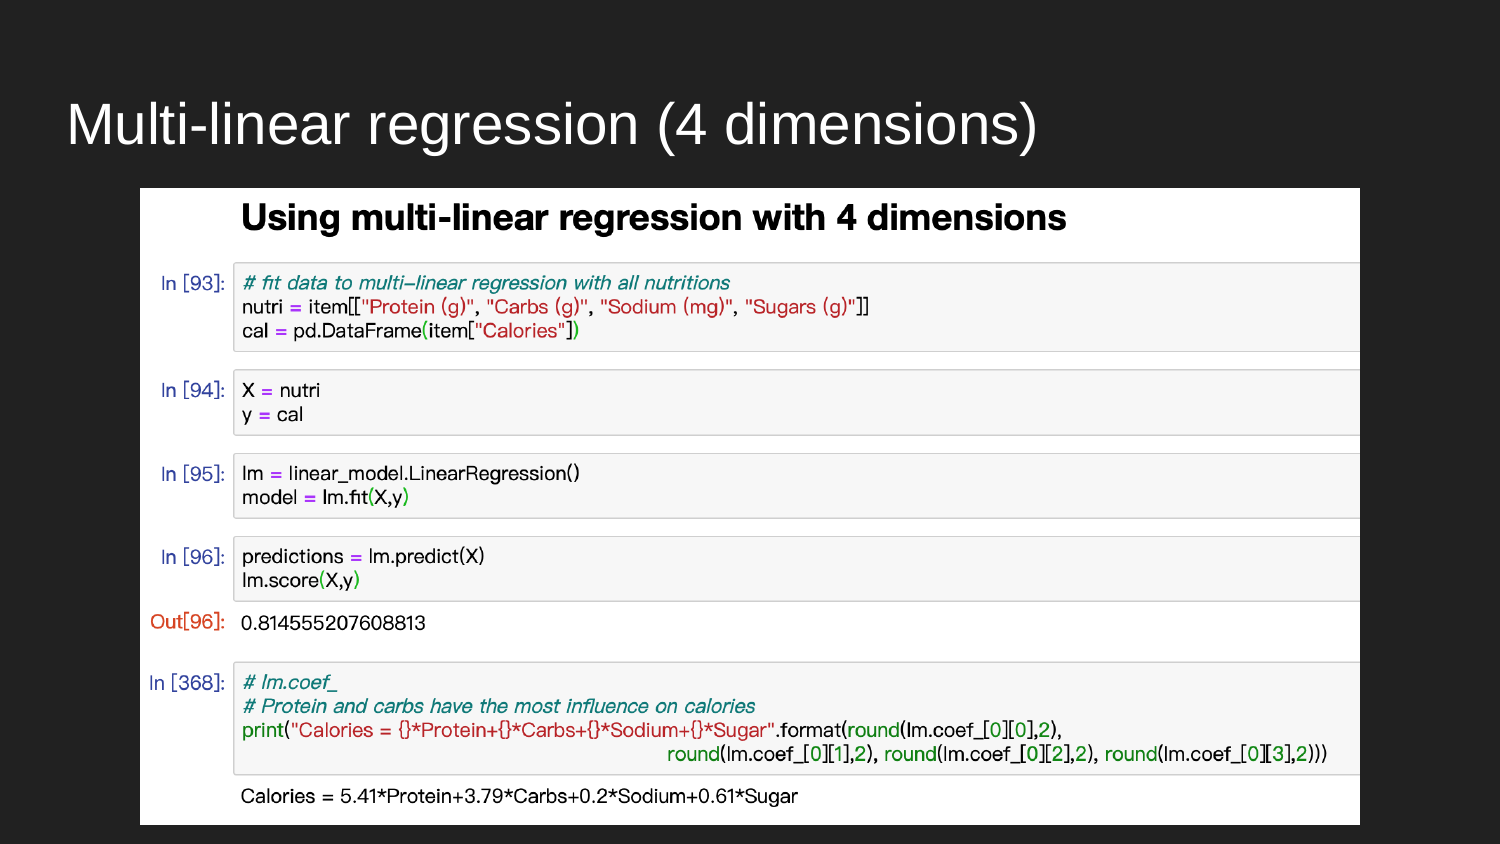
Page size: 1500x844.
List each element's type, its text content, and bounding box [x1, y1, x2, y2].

picture [140, 188, 1360, 825]
title Multi-linear regression (4 dimensions) [51, 70, 1449, 165]
